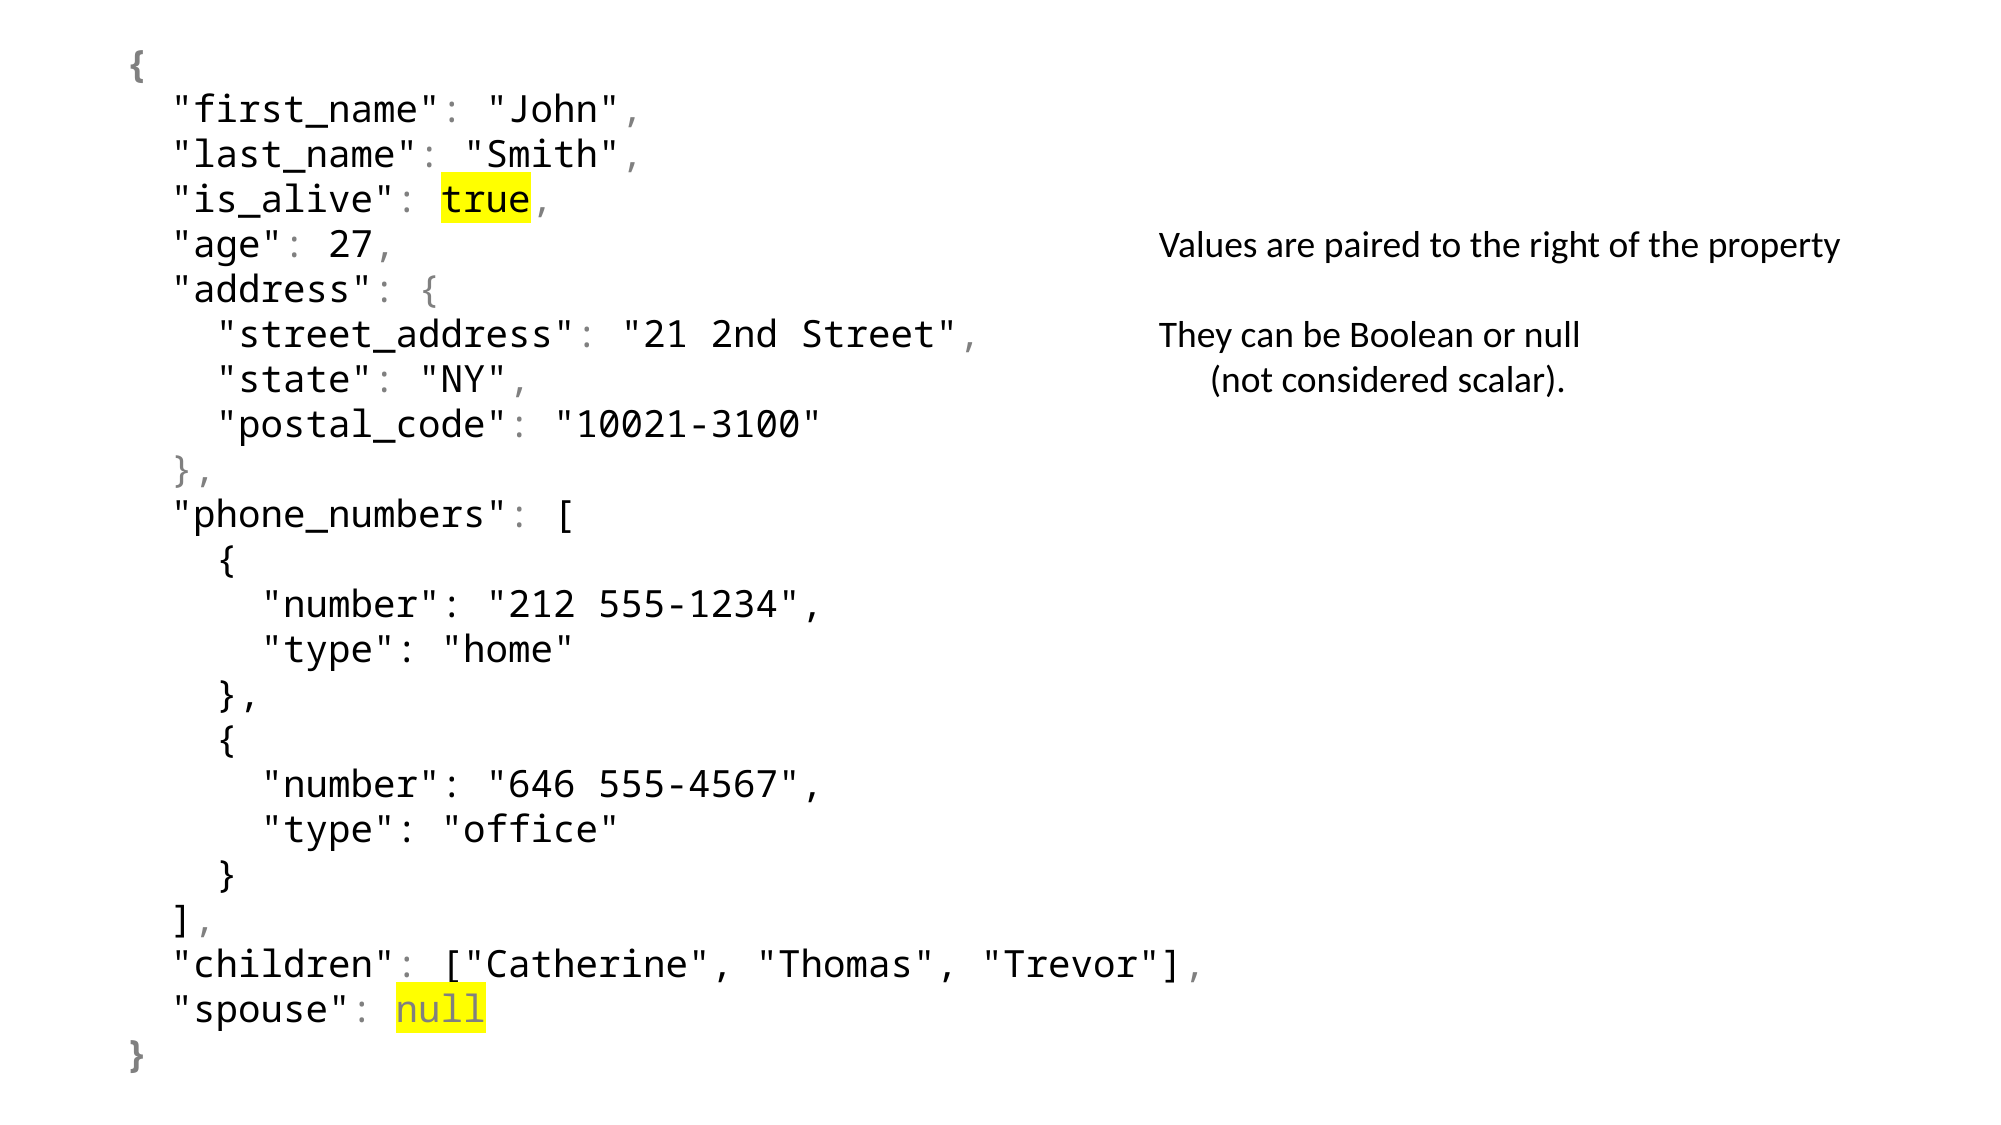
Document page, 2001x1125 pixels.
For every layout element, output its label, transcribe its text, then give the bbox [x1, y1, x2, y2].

text_box { "first_name": "John", "last_name": "Smith", "is_alive": true, "age": 27, "address": { "street_address": "21 2nd Street", "state": "NY", "postal_code": "10021-3100" }, "phone_numbers": [ { "number": "212 555-1234", "type": "home" }, { "number": "646 555-4567", "type": "office" } ], "children": ["Catherine", "Thomas", "Trevor"], "spouse": null } [110, 32, 1258, 1083]
text_box Values are paired to the right of the property They can be Boolean or null (not considered scalar). [1144, 212, 1867, 408]
